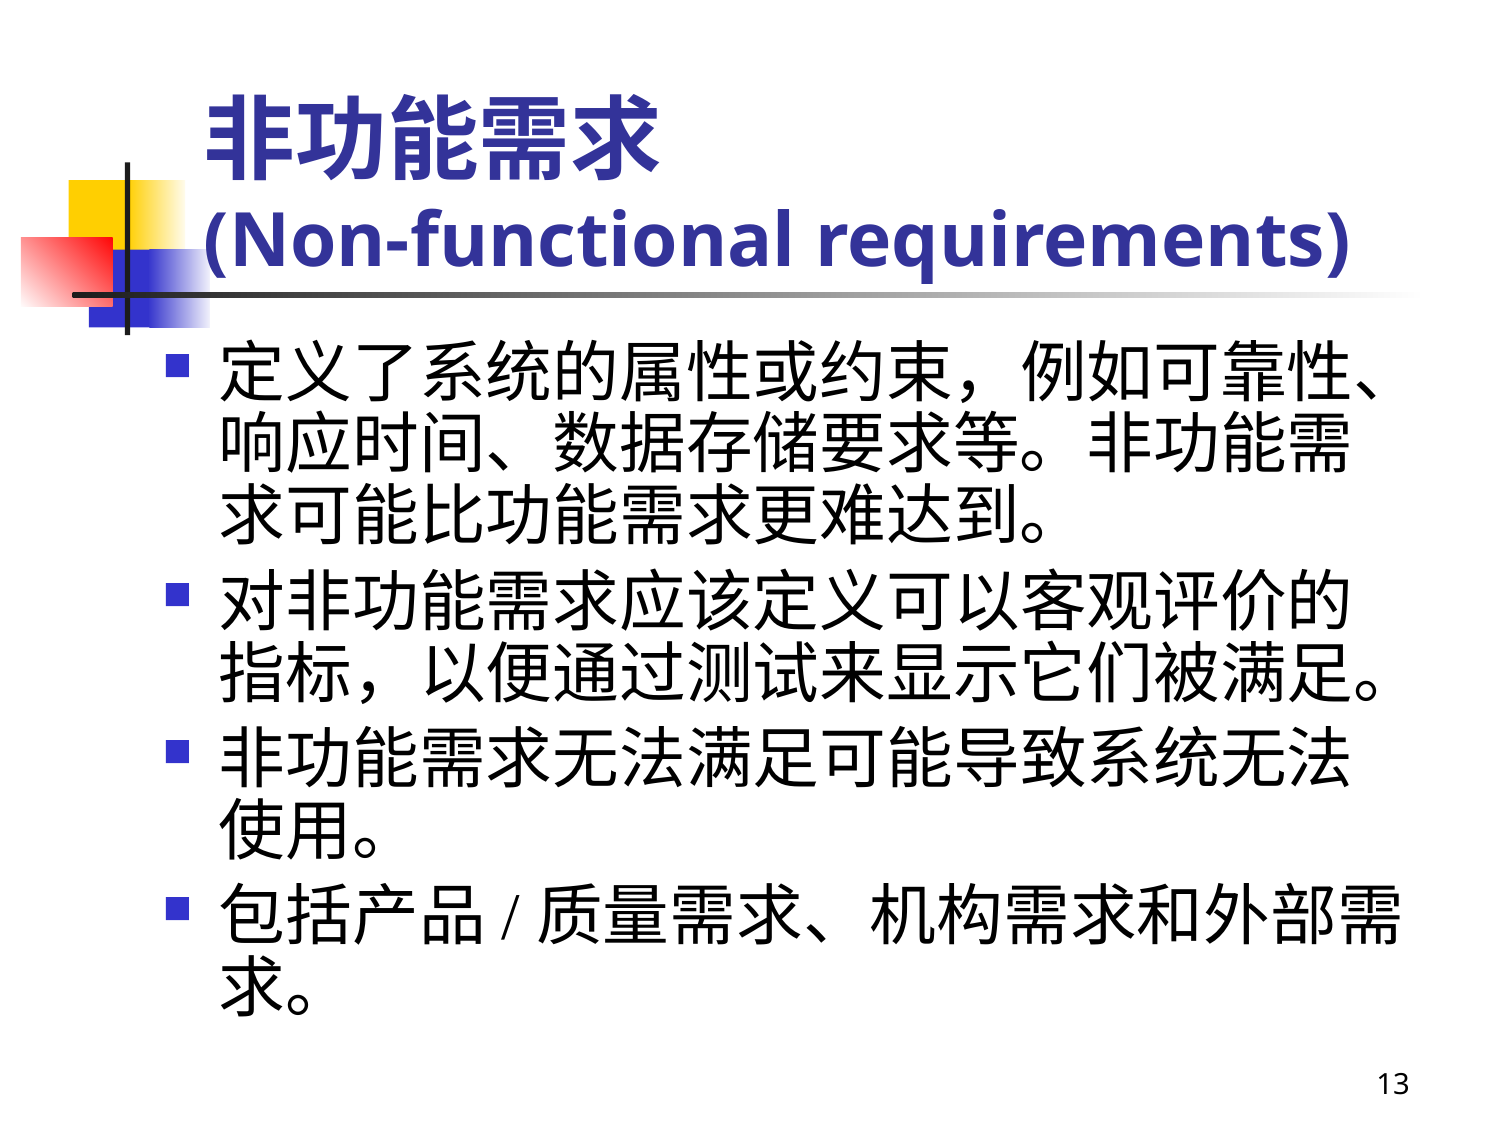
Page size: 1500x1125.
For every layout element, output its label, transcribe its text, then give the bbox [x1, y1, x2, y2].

slide_number 13 [1112, 1037, 1425, 1113]
title 非功能需求 (Non-functional requirements) [188, 101, 1468, 289]
list 定义了系统的属性或约束，例如可靠性、响应时间、数据存储要求等。非功能需求可能比功能需求更难达到。 对非功能需求应该定义可以客观评价的指标，以便通过测试来显示它们被满足。 非功能需求无法满足可能导致系统无法使用。 包括产品/质量需求、机构需求和外部需求。 [147, 331, 1423, 1047]
